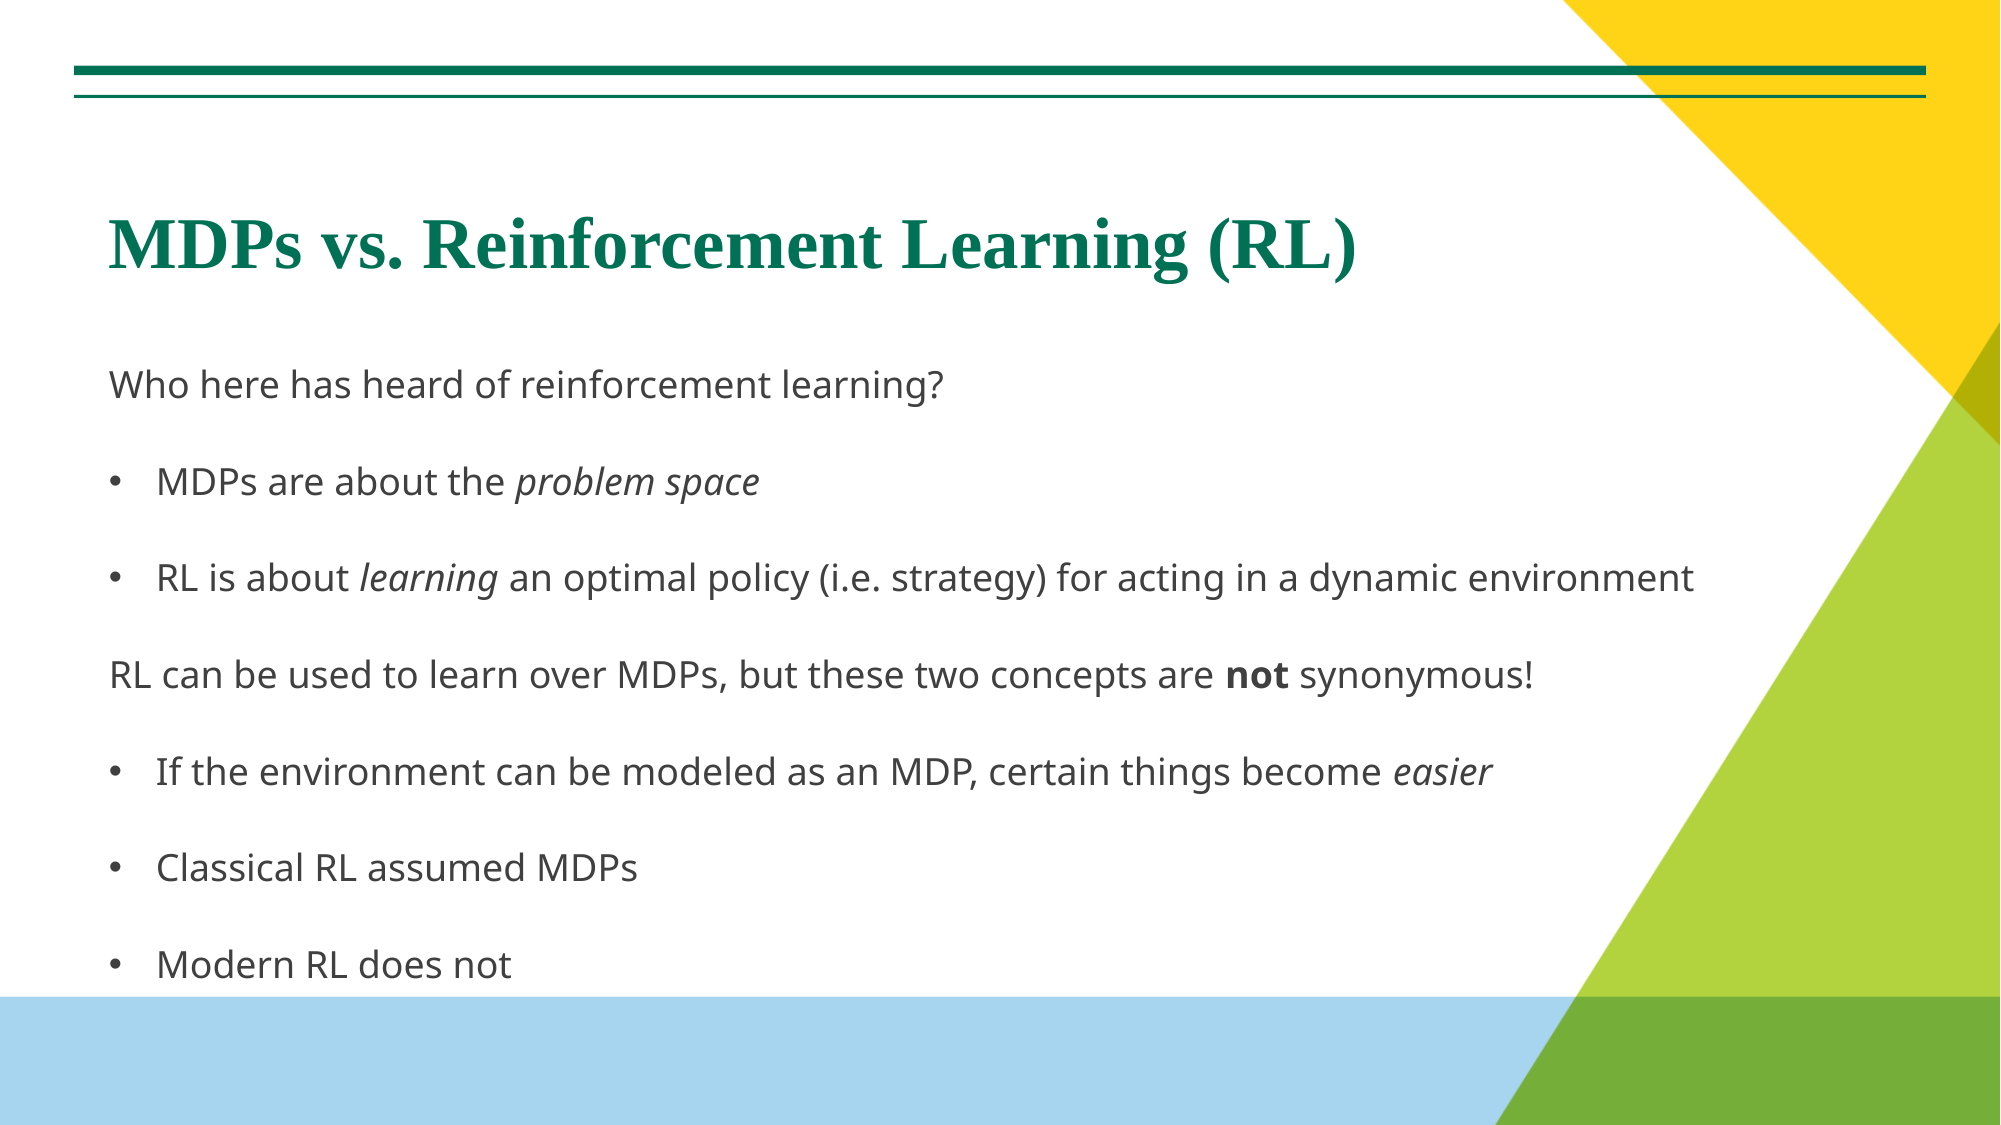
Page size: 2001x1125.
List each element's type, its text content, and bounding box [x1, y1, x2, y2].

list Who here has heard of reinforcement learning? MDPs are about the problem space RL is about learning an optimal policy (i.e. strategy) for acting in a dynamic environment RL can be used to learn over MDPs, but these two concepts are not synonymous! If the environment can be modeled as an MDP, certain things become easier Classical RL assumed MDPs Modern RL does not [94, 330, 1819, 1045]
title MDPs vs. Reinforcement Learning (RL) [94, 136, 1819, 330]
picture [0, 0, 2000, 1125]
